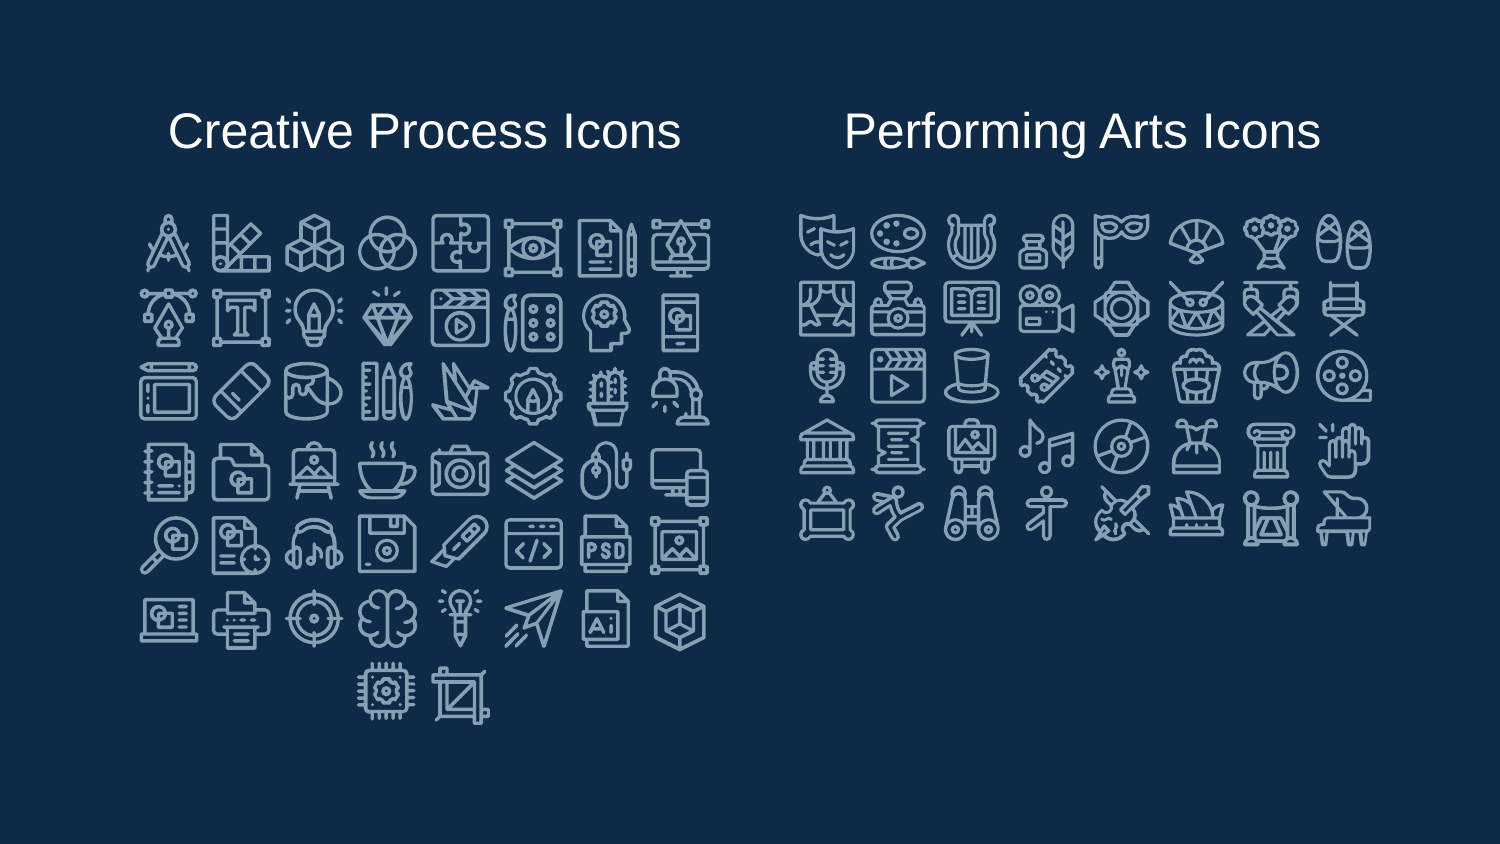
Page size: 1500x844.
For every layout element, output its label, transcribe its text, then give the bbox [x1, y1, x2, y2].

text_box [1315, 349, 1373, 403]
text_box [1017, 347, 1075, 404]
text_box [869, 418, 927, 475]
text_box [799, 280, 855, 337]
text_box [1018, 418, 1075, 475]
text_box [504, 440, 564, 500]
text_box [1322, 280, 1366, 337]
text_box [869, 213, 927, 271]
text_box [1092, 484, 1151, 542]
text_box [145, 213, 192, 273]
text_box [139, 515, 199, 575]
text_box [138, 361, 199, 421]
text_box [1315, 213, 1373, 271]
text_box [946, 417, 997, 475]
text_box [211, 361, 272, 421]
text_box [1171, 418, 1221, 475]
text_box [430, 288, 490, 348]
text_box [808, 347, 846, 404]
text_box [1090, 418, 1153, 475]
text_box [431, 666, 490, 725]
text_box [211, 590, 271, 651]
text_box [1168, 490, 1225, 537]
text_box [581, 588, 631, 649]
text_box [211, 442, 271, 502]
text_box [1018, 283, 1075, 334]
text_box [504, 517, 564, 571]
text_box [1317, 422, 1371, 480]
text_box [586, 366, 630, 427]
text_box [1093, 347, 1150, 404]
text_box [437, 588, 483, 648]
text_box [357, 514, 417, 574]
text_box [1168, 218, 1225, 265]
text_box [503, 218, 563, 278]
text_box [361, 361, 414, 422]
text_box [139, 288, 199, 348]
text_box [1018, 213, 1075, 270]
text_box [653, 592, 706, 652]
text_box [1246, 422, 1296, 479]
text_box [142, 442, 195, 502]
text_box [947, 213, 997, 270]
text_box [285, 213, 344, 273]
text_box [362, 285, 414, 347]
text_box [872, 485, 924, 542]
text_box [943, 485, 1001, 542]
title Performing Arts Icons [797, 83, 1369, 163]
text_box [357, 440, 418, 500]
text_box [1242, 351, 1300, 401]
text_box [431, 362, 490, 421]
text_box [577, 218, 638, 278]
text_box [288, 440, 341, 501]
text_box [1242, 490, 1300, 547]
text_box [869, 280, 927, 337]
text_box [649, 515, 709, 576]
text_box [579, 514, 632, 574]
text_box [358, 589, 418, 649]
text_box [503, 366, 563, 426]
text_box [429, 514, 491, 569]
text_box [869, 347, 927, 404]
text_box [358, 215, 418, 271]
text_box [284, 361, 343, 421]
title Creative Process Icons [139, 83, 711, 163]
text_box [284, 517, 344, 570]
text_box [356, 661, 416, 721]
text_box [943, 347, 1000, 404]
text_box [661, 293, 700, 353]
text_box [284, 588, 344, 649]
text_box [1242, 280, 1300, 337]
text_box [1242, 213, 1300, 271]
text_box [284, 288, 344, 348]
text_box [211, 213, 272, 273]
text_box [798, 485, 856, 542]
text_box [1316, 490, 1372, 547]
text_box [1093, 280, 1150, 337]
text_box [798, 213, 856, 270]
text_box [431, 213, 491, 273]
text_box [503, 293, 563, 353]
text_box [799, 418, 856, 475]
text_box [651, 218, 711, 278]
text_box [943, 280, 1001, 337]
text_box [1093, 213, 1150, 270]
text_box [503, 588, 564, 649]
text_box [1170, 347, 1222, 404]
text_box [139, 597, 199, 643]
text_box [211, 288, 272, 348]
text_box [211, 515, 271, 576]
text_box [580, 441, 633, 500]
text_box [1168, 280, 1225, 337]
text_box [650, 366, 711, 426]
text_box [650, 448, 709, 507]
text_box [1024, 485, 1069, 542]
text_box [581, 293, 633, 353]
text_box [430, 444, 490, 497]
